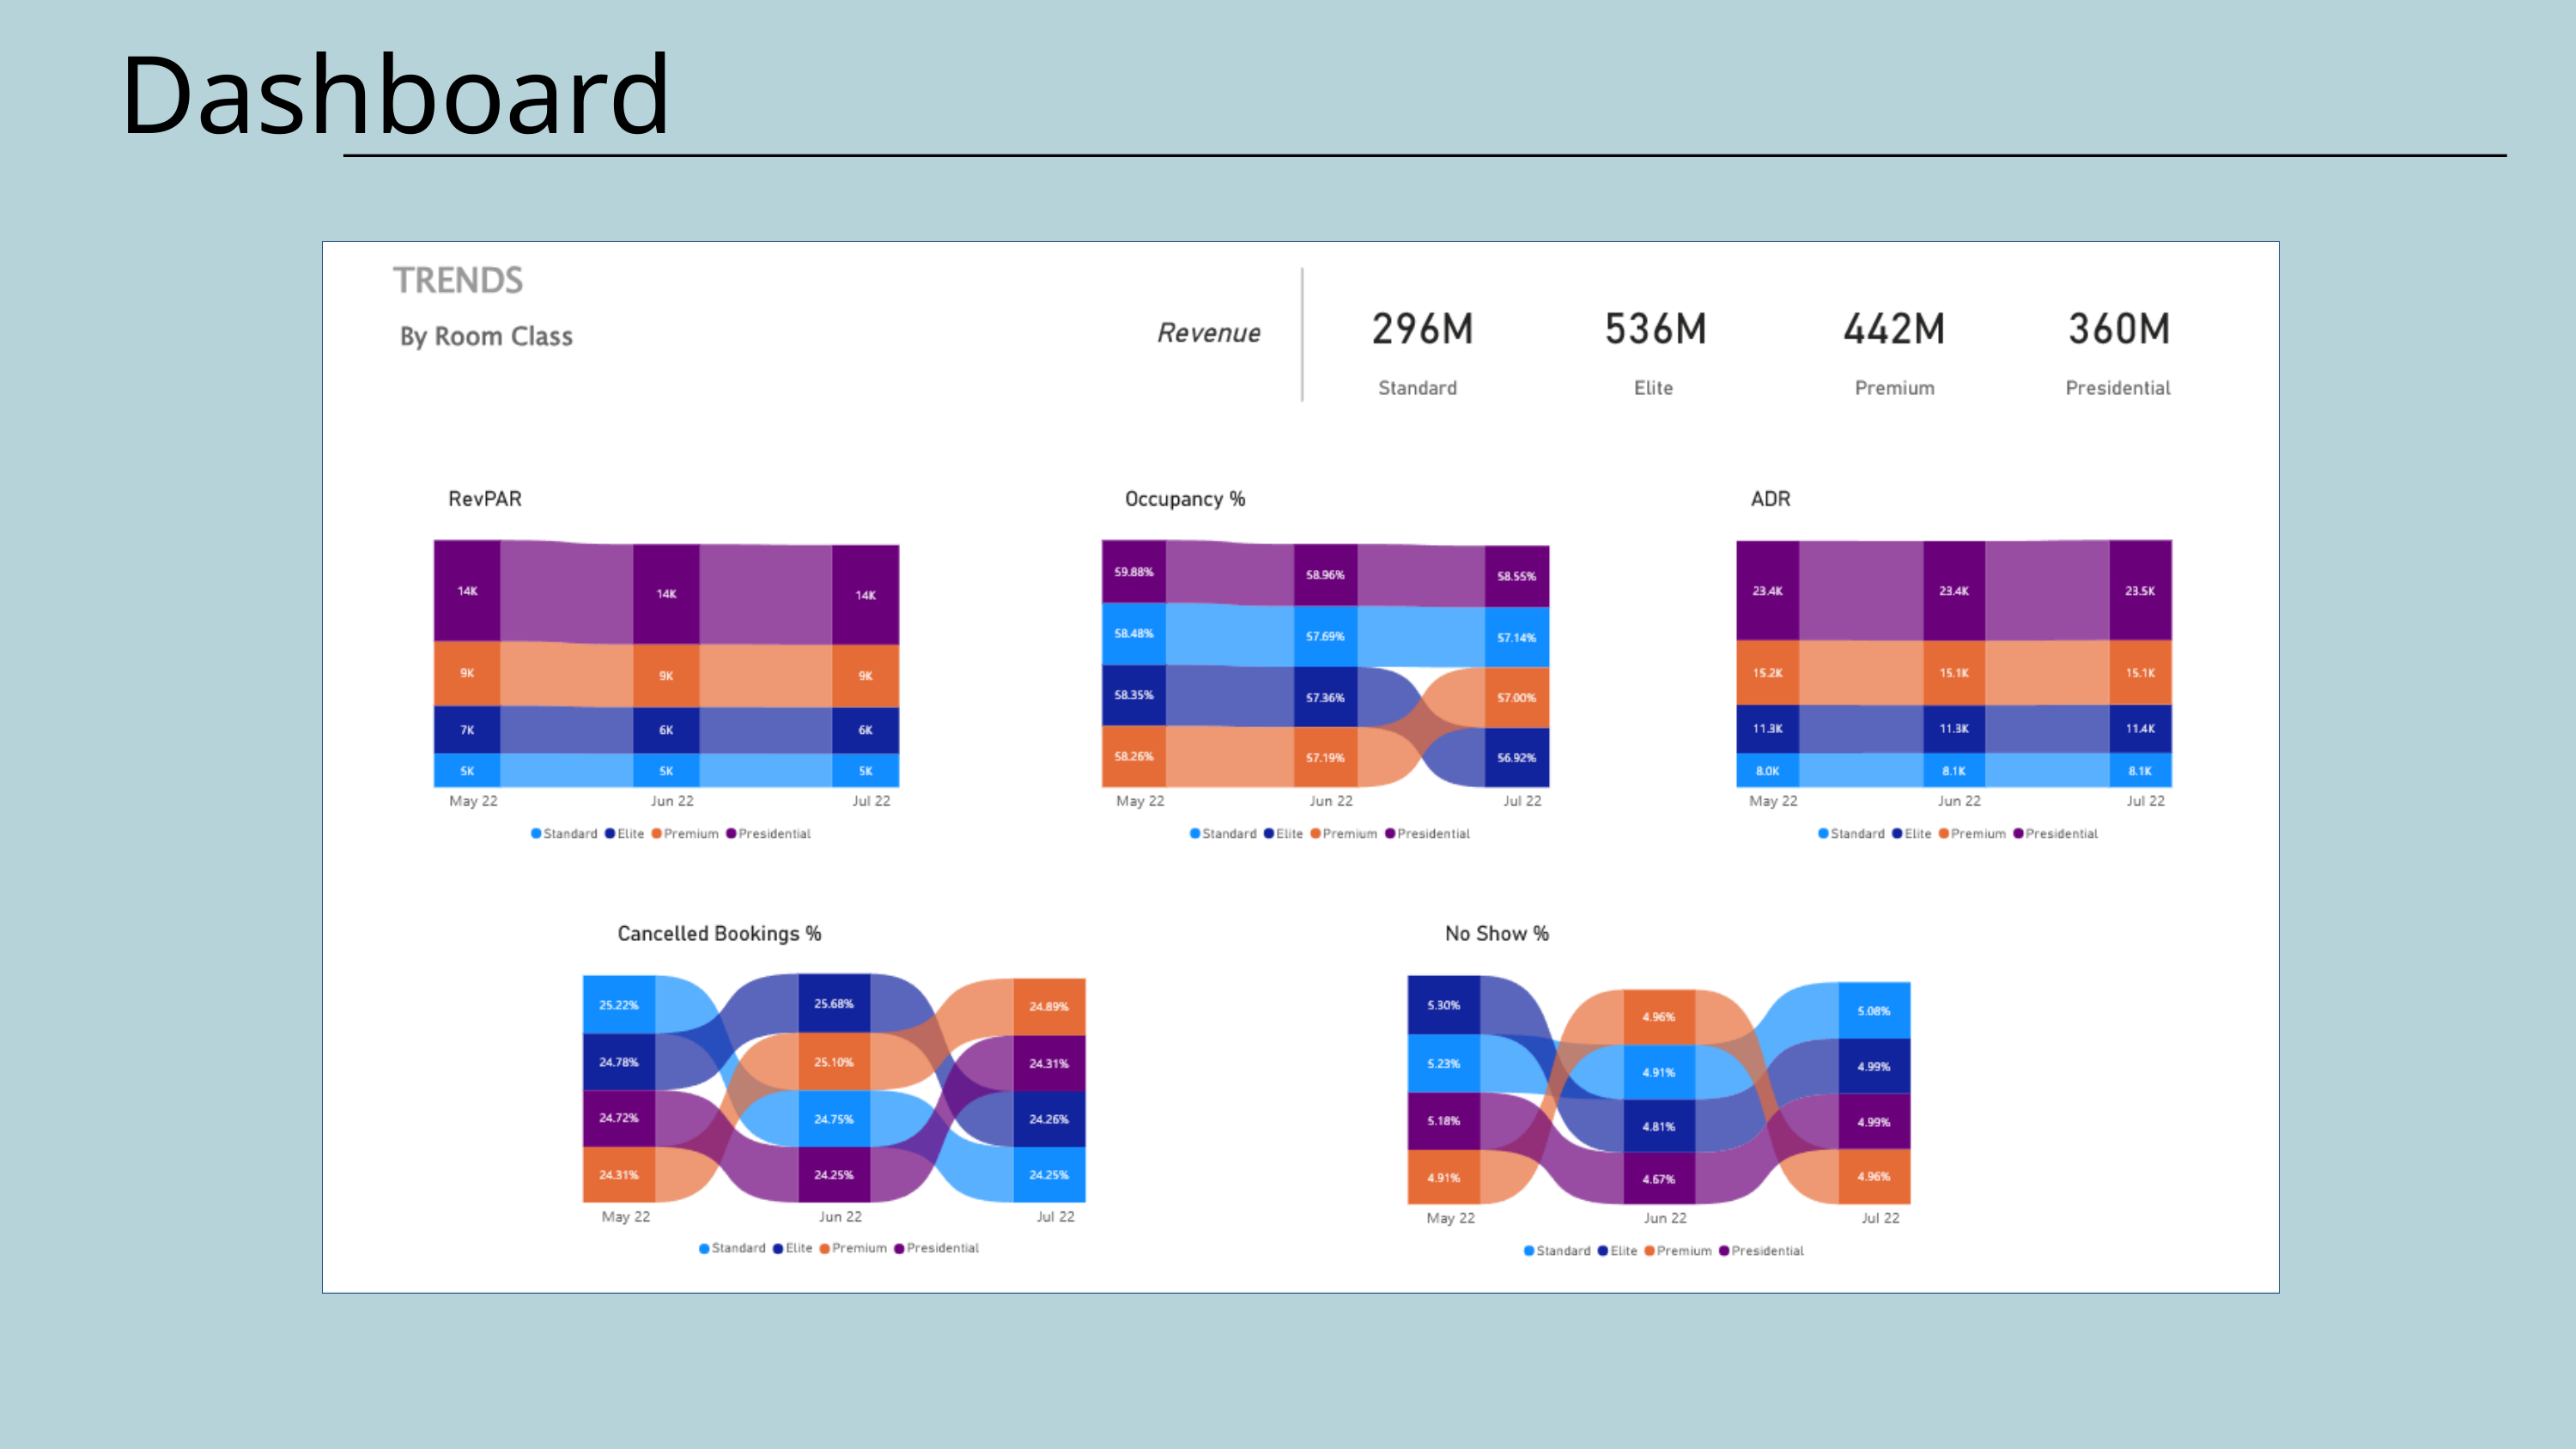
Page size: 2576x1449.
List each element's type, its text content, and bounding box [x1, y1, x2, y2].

picture [321, 241, 2280, 1294]
text_box Dashboard [118, 39, 698, 155]
